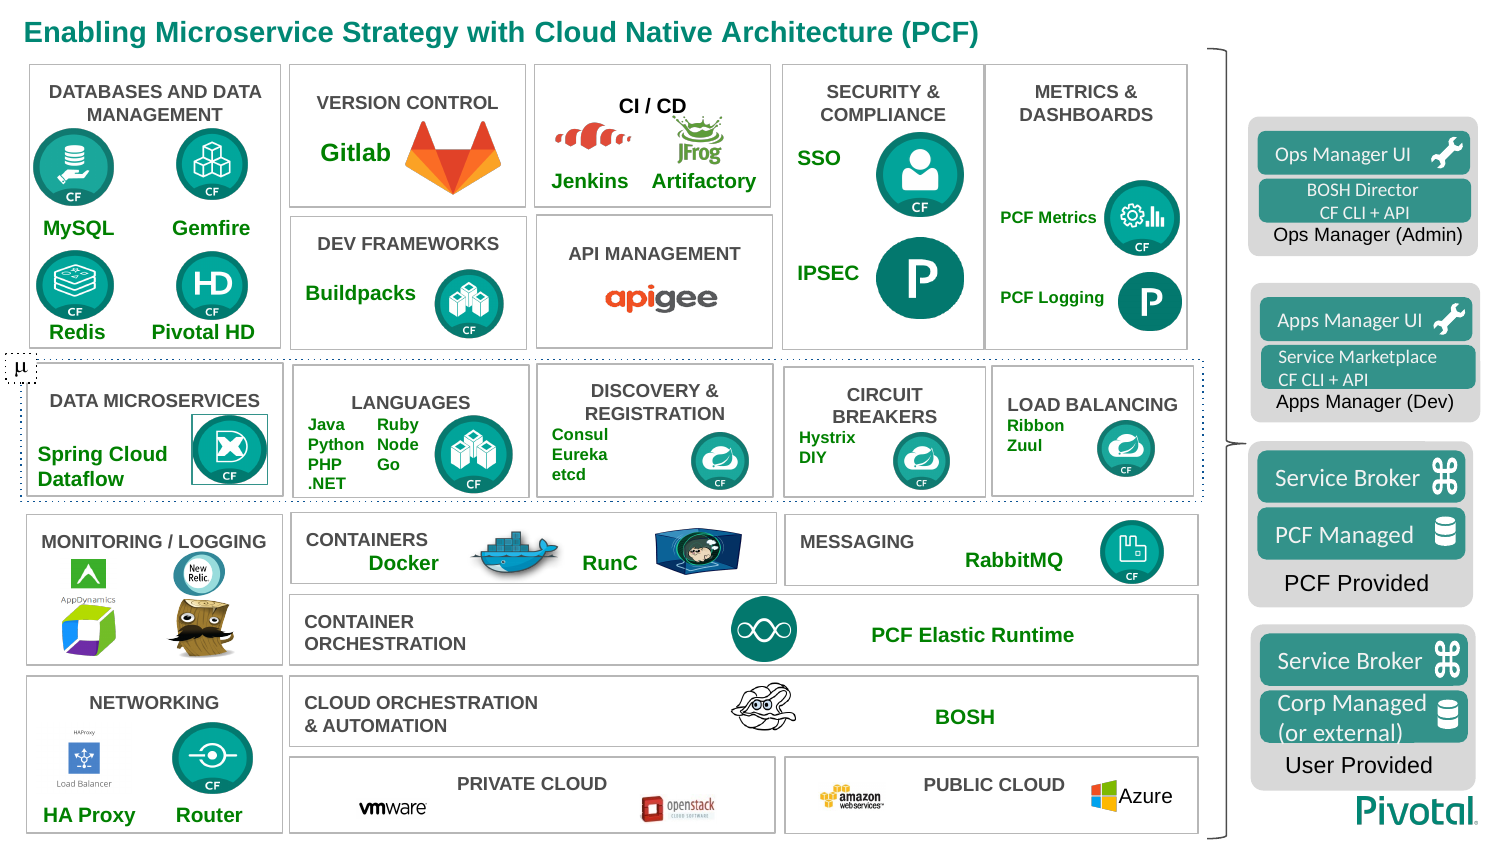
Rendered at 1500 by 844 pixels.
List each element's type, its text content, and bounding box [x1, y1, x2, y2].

subtitle LANGUAGES Java Python PHP .NET [292, 364, 529, 498]
text_box PCF Elastic Runtime [856, 613, 1194, 654]
subtitle NETWORKING [26, 675, 283, 833]
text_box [1250, 282, 1481, 427]
subtitle DATABASES AND DATA MANAGEMENT [29, 64, 281, 349]
text_box [1207, 48, 1243, 839]
picture [639, 793, 717, 824]
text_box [1250, 624, 1476, 798]
picture [434, 415, 514, 494]
text_box Docker RunC [572, 534, 650, 569]
picture [691, 432, 749, 490]
picture [33, 128, 114, 206]
subtitle METRICS & DASHBOARDS PCF Metrics PCF Logging [985, 64, 1188, 350]
subtitle DATA MICROSERVICES [26, 362, 283, 496]
subtitle MESSAGING [785, 514, 1199, 586]
picture [579, 237, 742, 360]
picture [555, 100, 632, 171]
text_box [785, 539, 1164, 614]
text_box Redis Pivotal HD [34, 311, 275, 352]
picture [405, 118, 501, 198]
subtitle DEV FRAMEWORKS Buildpacks [290, 216, 527, 350]
text_box Spring Cloud Dataflow [22, 433, 234, 499]
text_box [5, 353, 37, 384]
text_box HA Proxy Router [28, 794, 264, 835]
subtitle CLOUD ORCHESTRATION & AUTOMATION [289, 675, 1199, 747]
picture [655, 527, 742, 576]
subtitle SECURITY & COMPLIANCE SSO IPSEC [782, 64, 984, 350]
picture [36, 250, 115, 320]
picture [1097, 419, 1155, 478]
picture [36, 721, 132, 794]
text_box RabbitMQ [949, 539, 1086, 580]
picture [876, 131, 965, 217]
picture [1118, 271, 1182, 331]
subtitle API MANAGEMENT [536, 215, 773, 348]
text_box Enabling Microservice Strategy with Cloud Native Architecture (PCF) [8, 0, 1136, 61]
picture [175, 251, 248, 321]
subtitle CONTAINERS [290, 512, 777, 584]
picture [355, 798, 430, 820]
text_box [1247, 441, 1474, 614]
subtitle CONTAINER ORCHESTRATION [800, 594, 1199, 666]
text_box BOSH [919, 688, 1164, 723]
subtitle PRIVATE CLOUD [289, 756, 776, 833]
picture [892, 432, 951, 490]
subtitle VERSION CONTROL [289, 64, 526, 207]
text_box Docker RunC [315, 534, 459, 569]
picture [464, 527, 566, 576]
subtitle PUBLIC CLOUD [785, 757, 1199, 834]
picture [172, 721, 253, 794]
picture [672, 114, 724, 167]
subtitle LOAD BALANCING Ribbon Zuul [992, 366, 1194, 496]
picture [434, 269, 505, 340]
picture [818, 781, 886, 812]
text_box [1247, 116, 1500, 260]
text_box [1085, 774, 1189, 818]
text_box MySQL Gemfire [28, 207, 269, 248]
subtitle MONITORING / LOGGING [26, 514, 283, 666]
text_box [661, 97, 764, 133]
subtitle DISCOVERY & REGISTRATION Consul Eureka etcd [536, 363, 773, 497]
picture [1100, 519, 1164, 584]
picture [192, 415, 267, 484]
picture [876, 237, 965, 319]
picture [1357, 796, 1478, 825]
text_box [21, 359, 1203, 502]
subtitle CIRCUIT BREAKERS Hystrix DIY [784, 367, 986, 498]
text_box [356, 783, 739, 818]
picture [175, 128, 248, 201]
text_box Gitlab [305, 128, 400, 174]
picture [725, 678, 802, 737]
picture [1104, 180, 1181, 256]
text_box Jenkins Artifactory [536, 160, 776, 202]
picture [731, 596, 797, 662]
text_box Ruby Node Go [362, 399, 465, 496]
subtitle CI / CD [534, 64, 771, 207]
subtitle CONTAINER ORCHESTRATION [289, 594, 785, 666]
picture [166, 546, 235, 663]
picture [60, 553, 117, 658]
